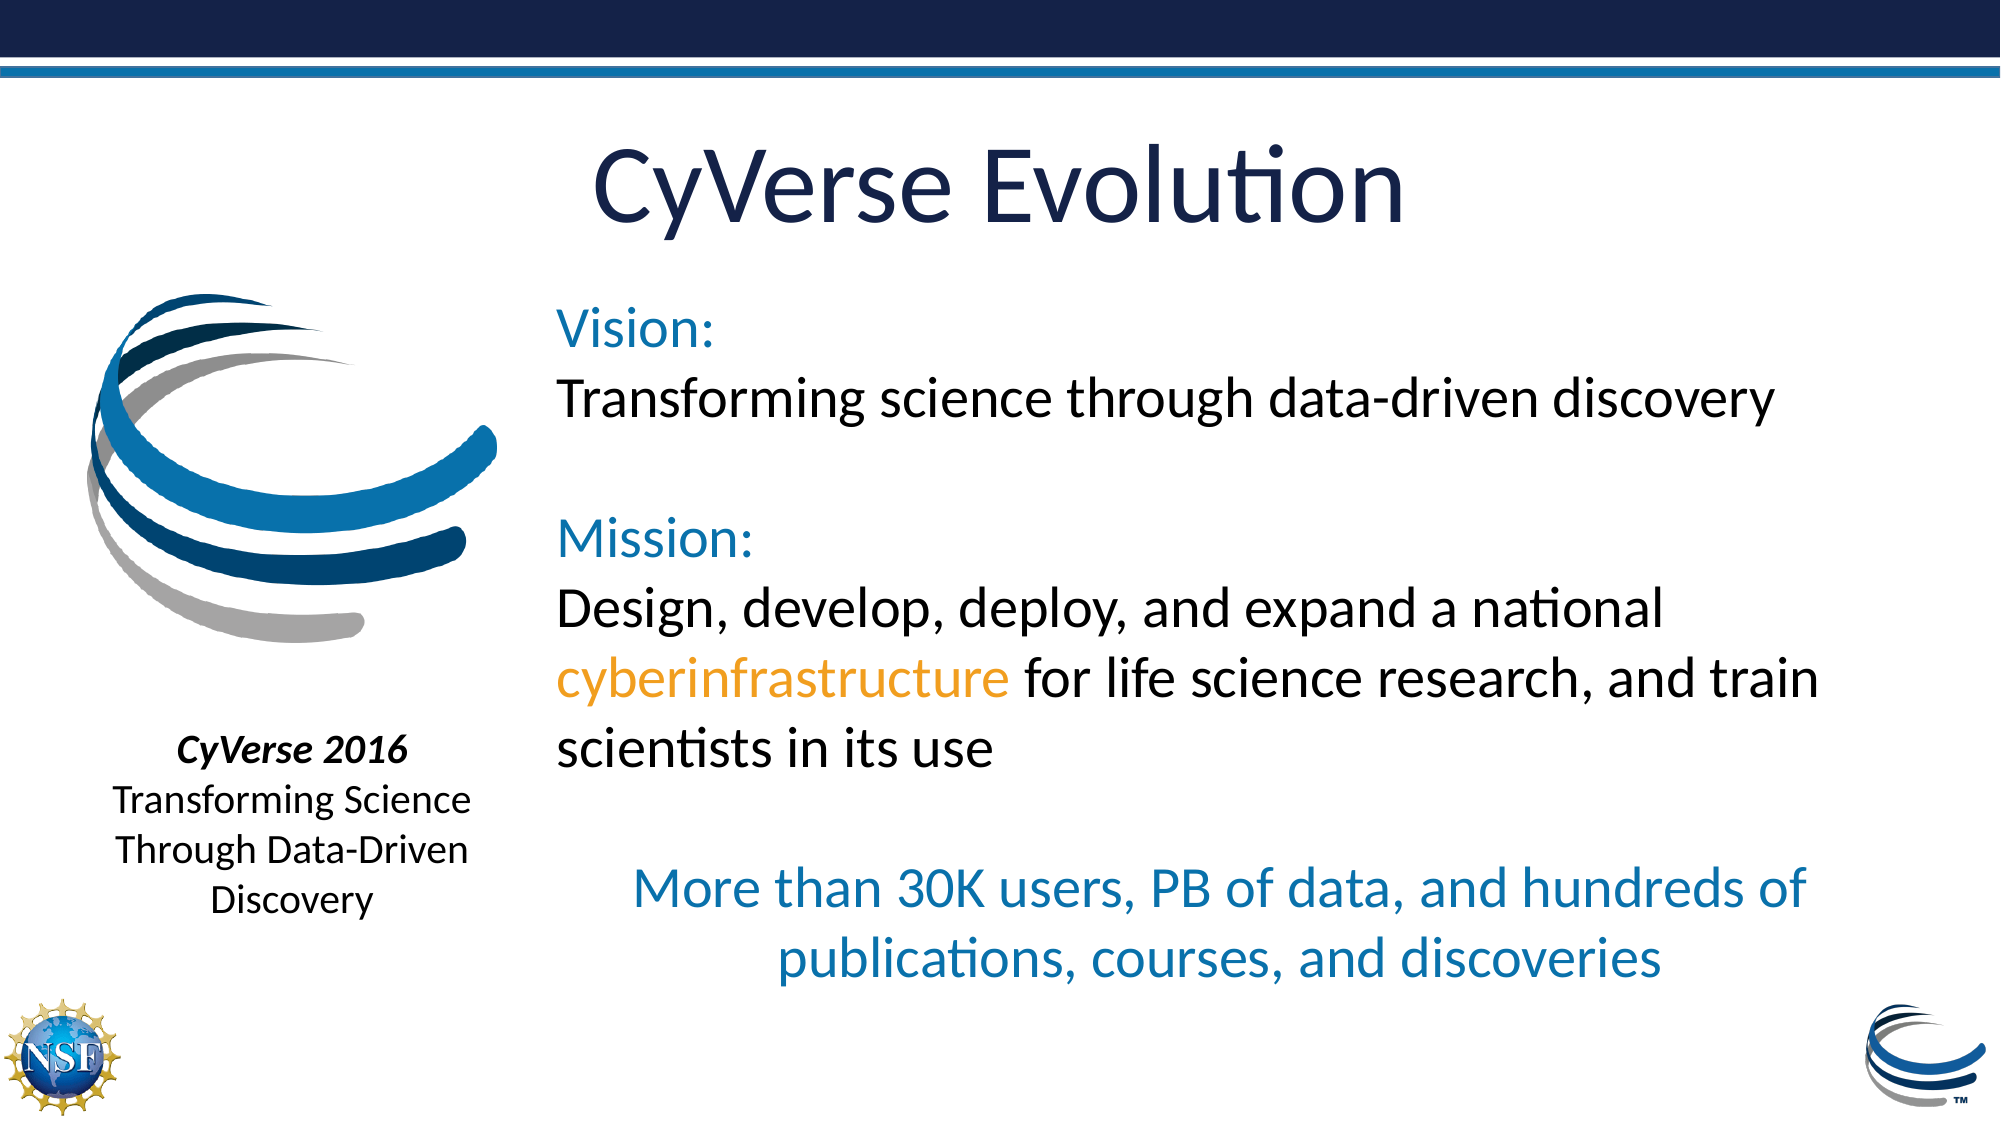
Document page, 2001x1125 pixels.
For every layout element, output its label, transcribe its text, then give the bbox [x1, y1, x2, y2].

picture [2, 996, 122, 1117]
picture [87, 294, 497, 643]
text_box Vision: Transforming science through data-driven discovery Mission: Design, develop, deploy, and expand a national cyberinfrastructure for life science research, and train scientists in its use More than 30K users, PB of data, and hundreds of publications, courses, and discoveries [541, 282, 1899, 997]
picture [1838, 976, 2001, 1125]
text_box CyVerse Evolution [0, 84, 2000, 255]
text_box CyVerse 2016 Transforming Science Through Data-Driven Discovery [42, 714, 541, 930]
